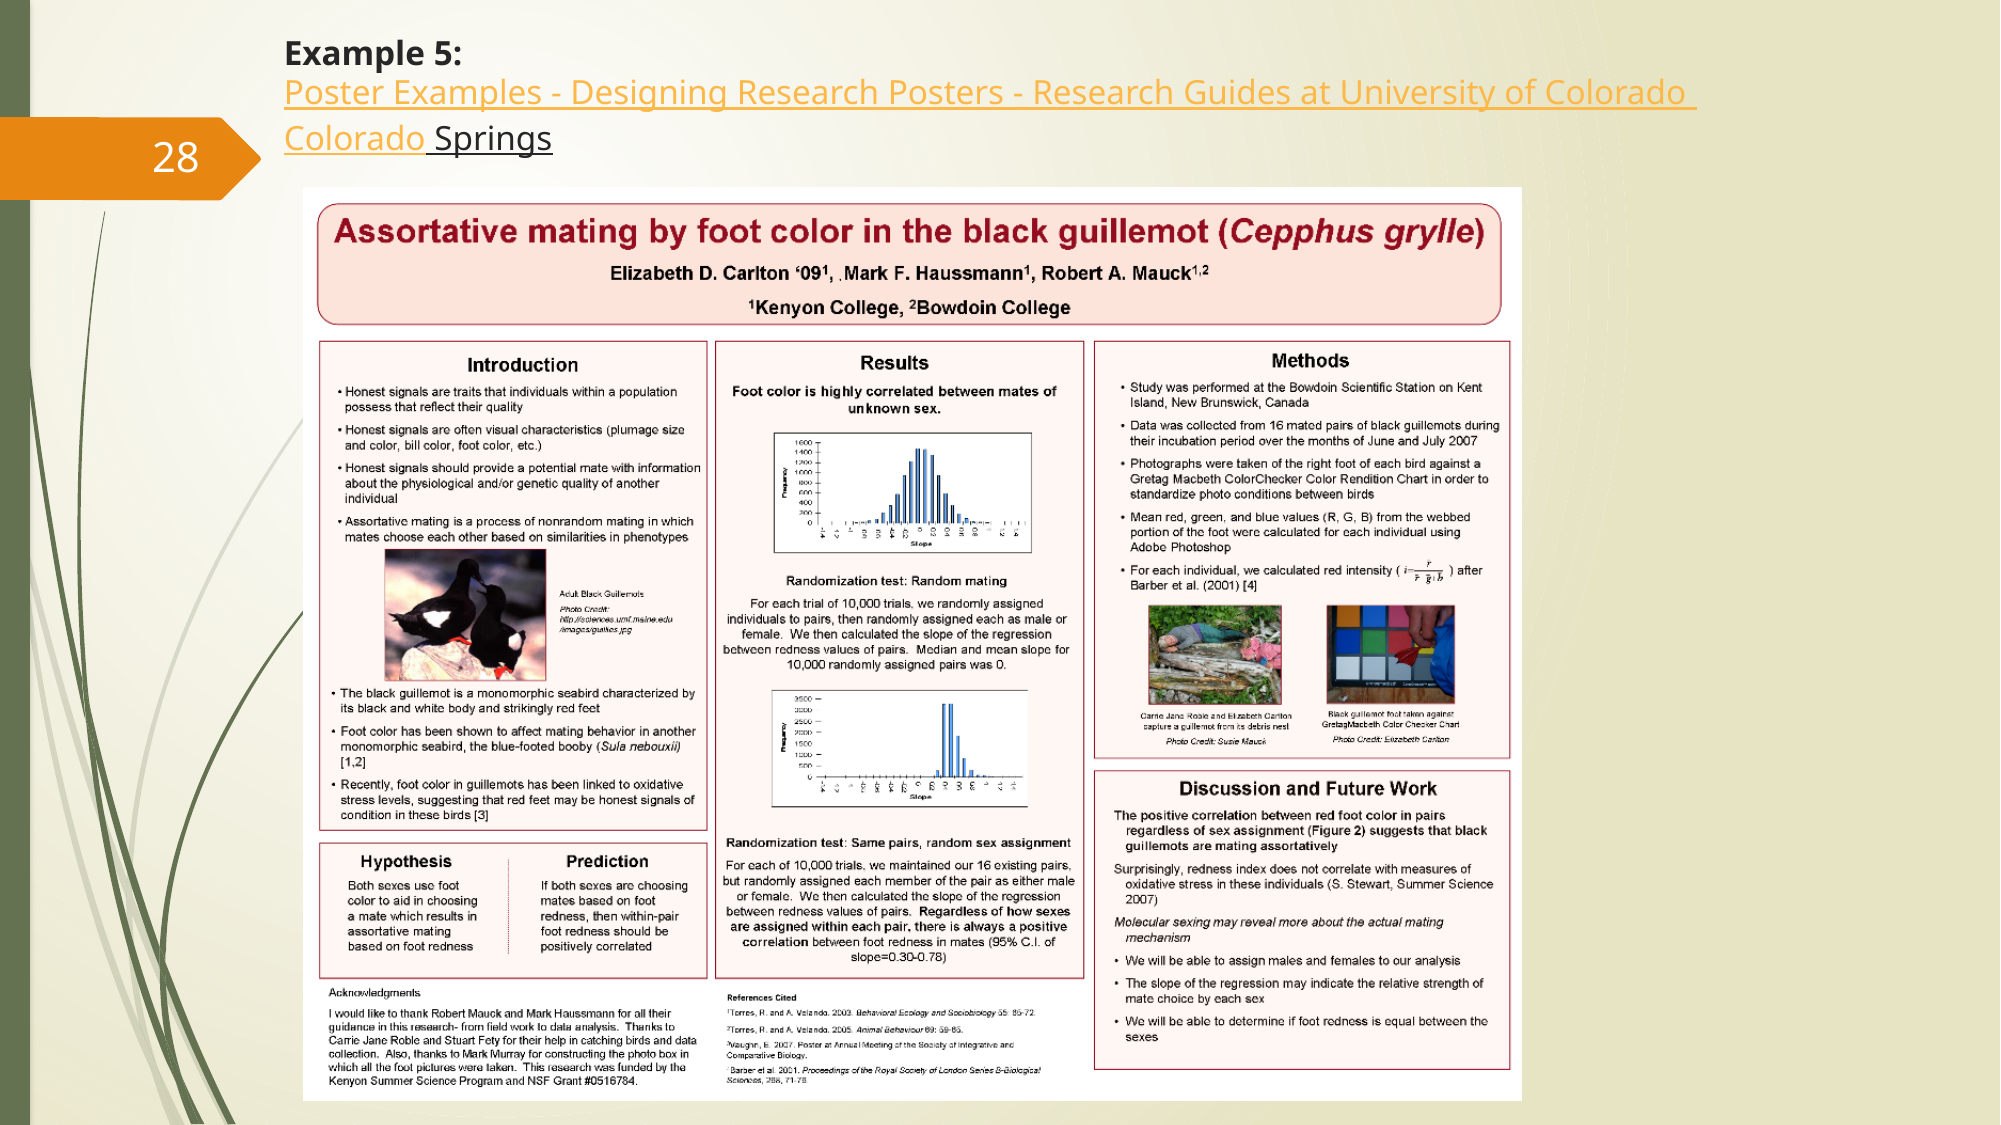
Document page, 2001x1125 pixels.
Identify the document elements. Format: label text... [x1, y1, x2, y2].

slide_number 28 [87, 129, 216, 190]
picture [302, 186, 1522, 1101]
title Example 5: Poster Examples - Designing Research Posters - Research Guides at University of Colorado Colorado Springs [269, 24, 1731, 235]
